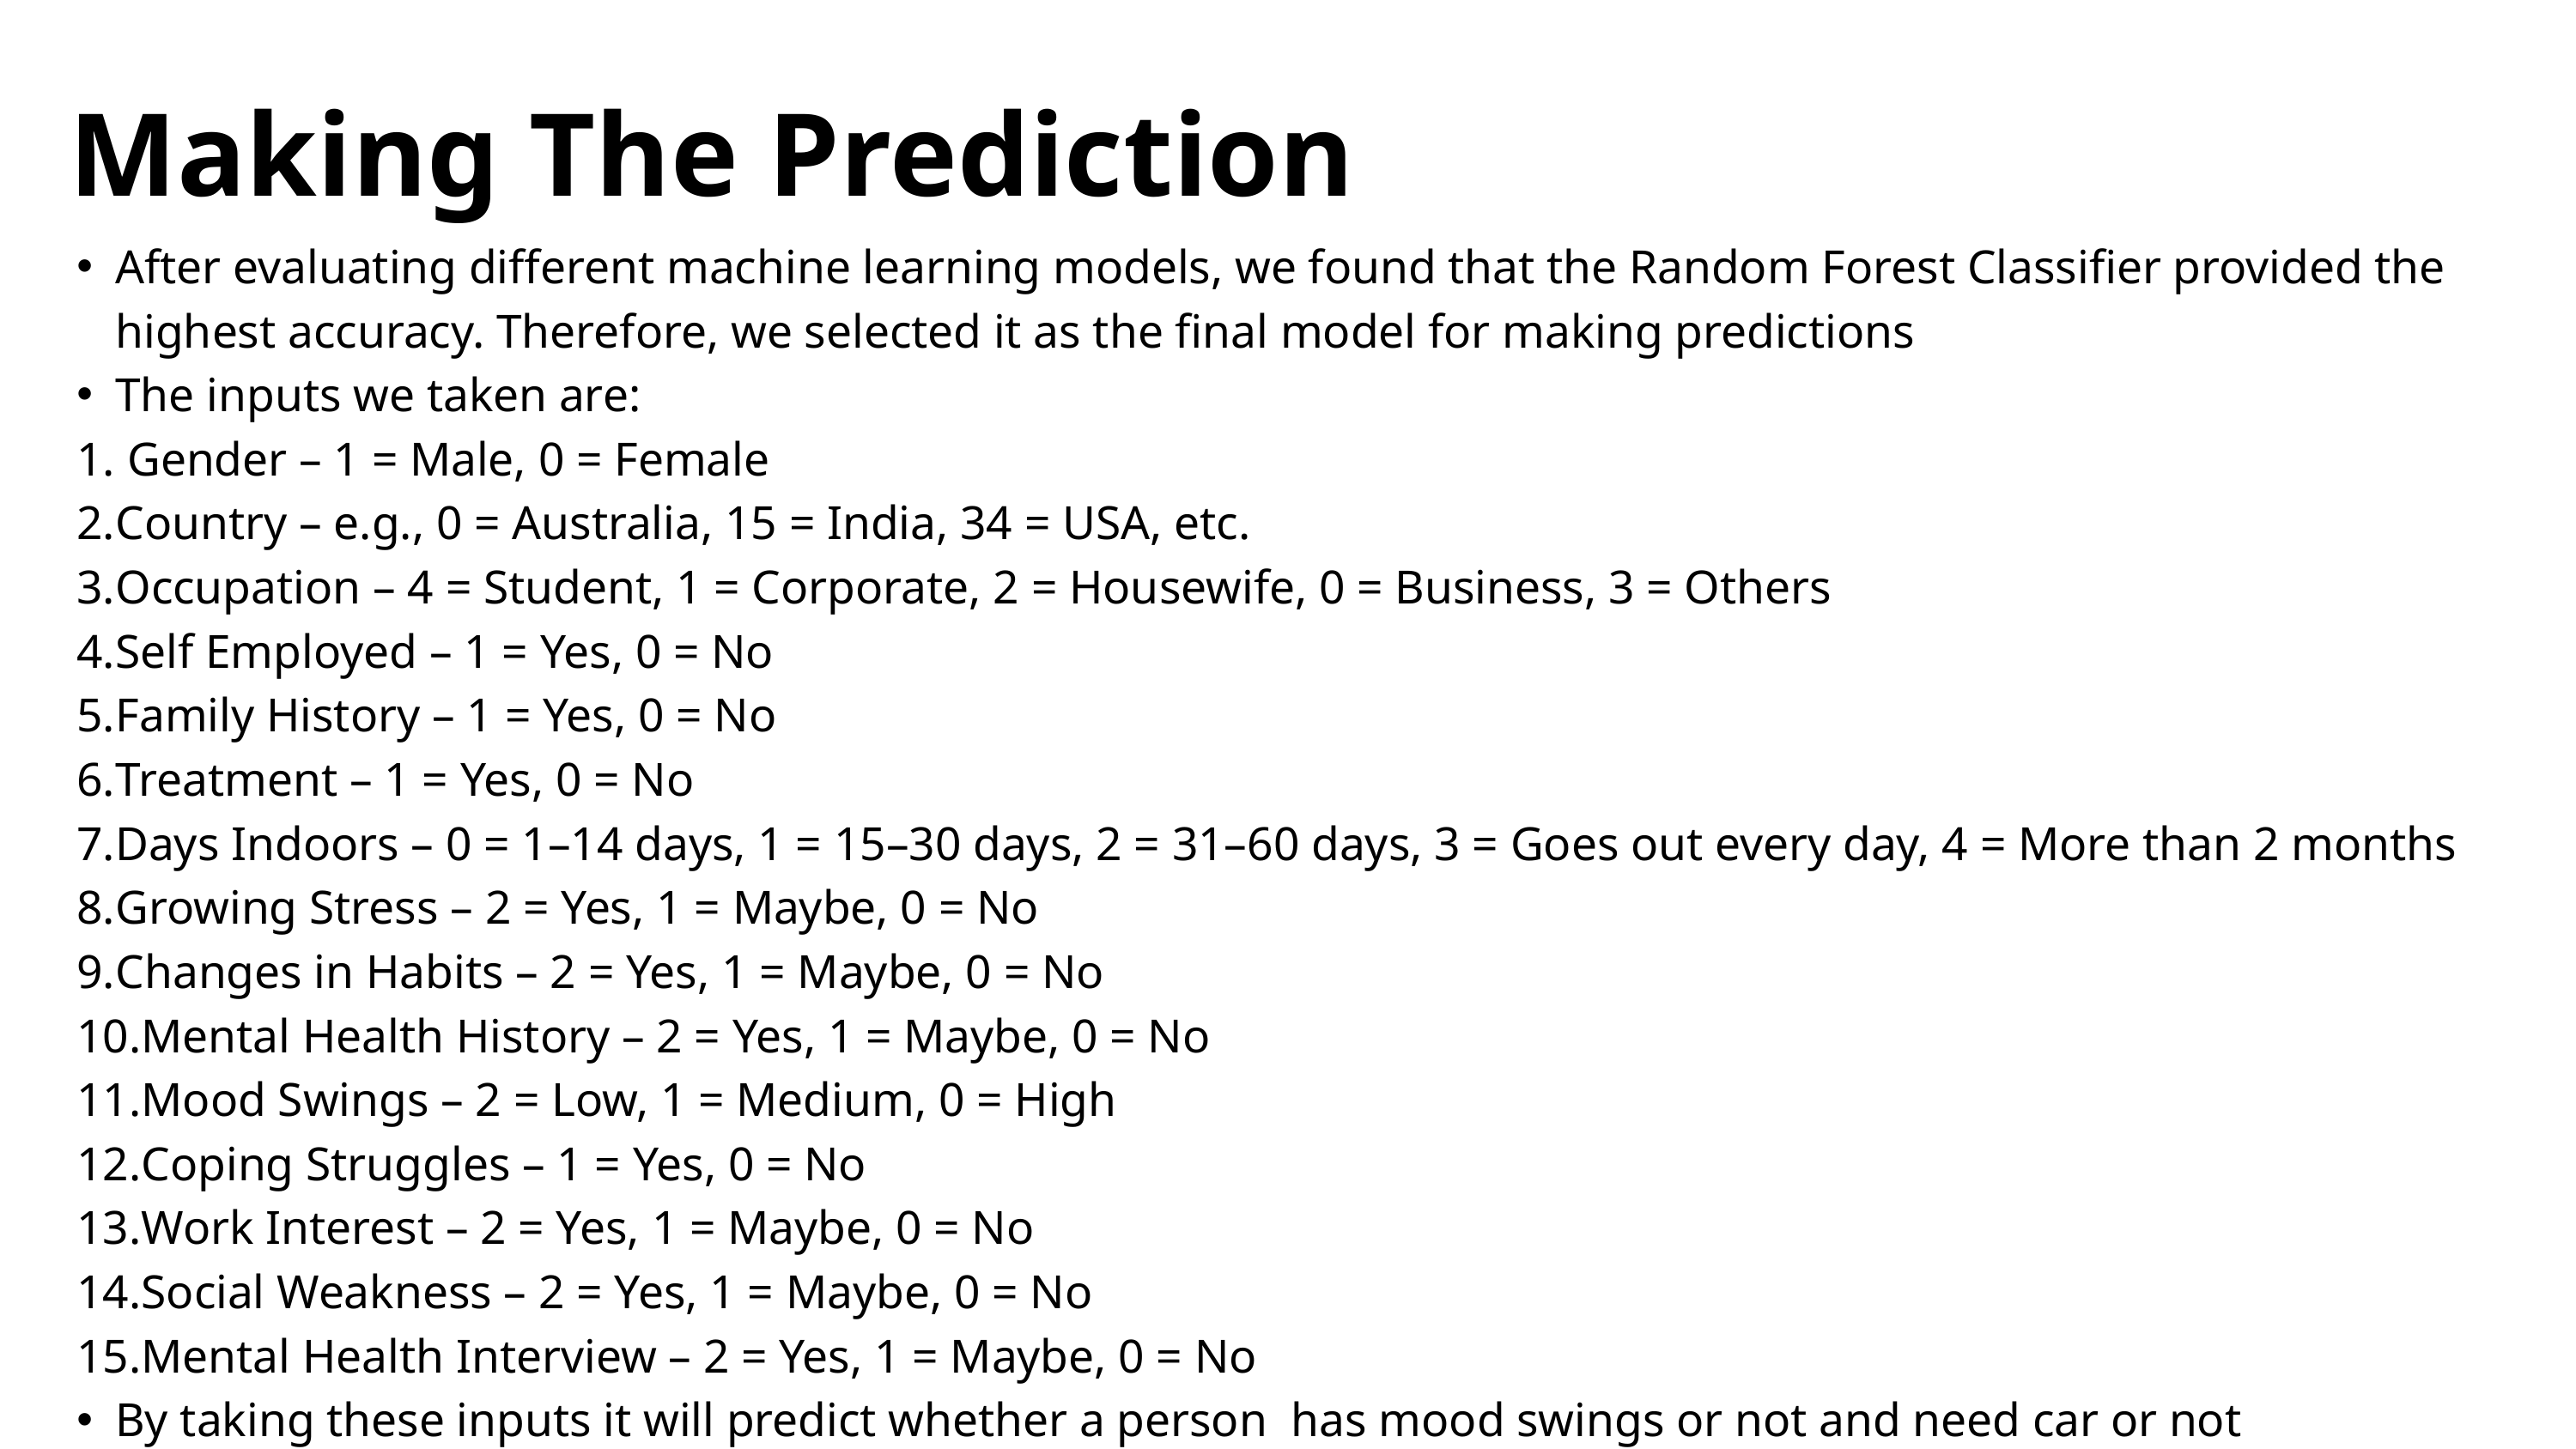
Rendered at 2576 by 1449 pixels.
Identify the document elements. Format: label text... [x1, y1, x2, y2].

text_box After evaluating different machine learning models, we found that the Random Forest Classifier provided the highest accuracy. Therefore, we selected it as the final model for making predictions The inputs we taken are: Gender – 1 = Male, 0 = Female Country – e.g., 0 = Australia, 15 = India, 34 = USA, etc. Occupation – 4 = Student, 1 = Corporate, 2 = Housewife, 0 = Business, 3 = Others Self Employed – 1 = Yes, 0 = No Family History – 1 = Yes, 0 = No Treatment – 1 = Yes, 0 = No Days Indoors – 0 = 1–14 days, 1 = 15–30 days, 2 = 31–60 days, 3 = Goes out every day, 4 = More than 2 months Growing Stress – 2 = Yes, 1 = Maybe, 0 = No Changes in Habits – 2 = Yes, 1 = Maybe, 0 = No Mental Health History – 2 = Yes, 1 = Maybe, 0 = No Mood Swings – 2 = Low, 1 = Medium, 0 = High Coping Struggles – 1 = Yes, 0 = No Work Interest – 2 = Yes, 1 = Maybe, 0 = No Social Weakness – 2 = Yes, 1 = Maybe, 0 = No Mental Health Interview – 2 = Yes, 1 = Maybe, 0 = No By taking these inputs it will predict whether a person has mood swings or not and need car or not [37, 228, 2555, 1449]
text_box Making The Prediction [37, 58, 1387, 220]
